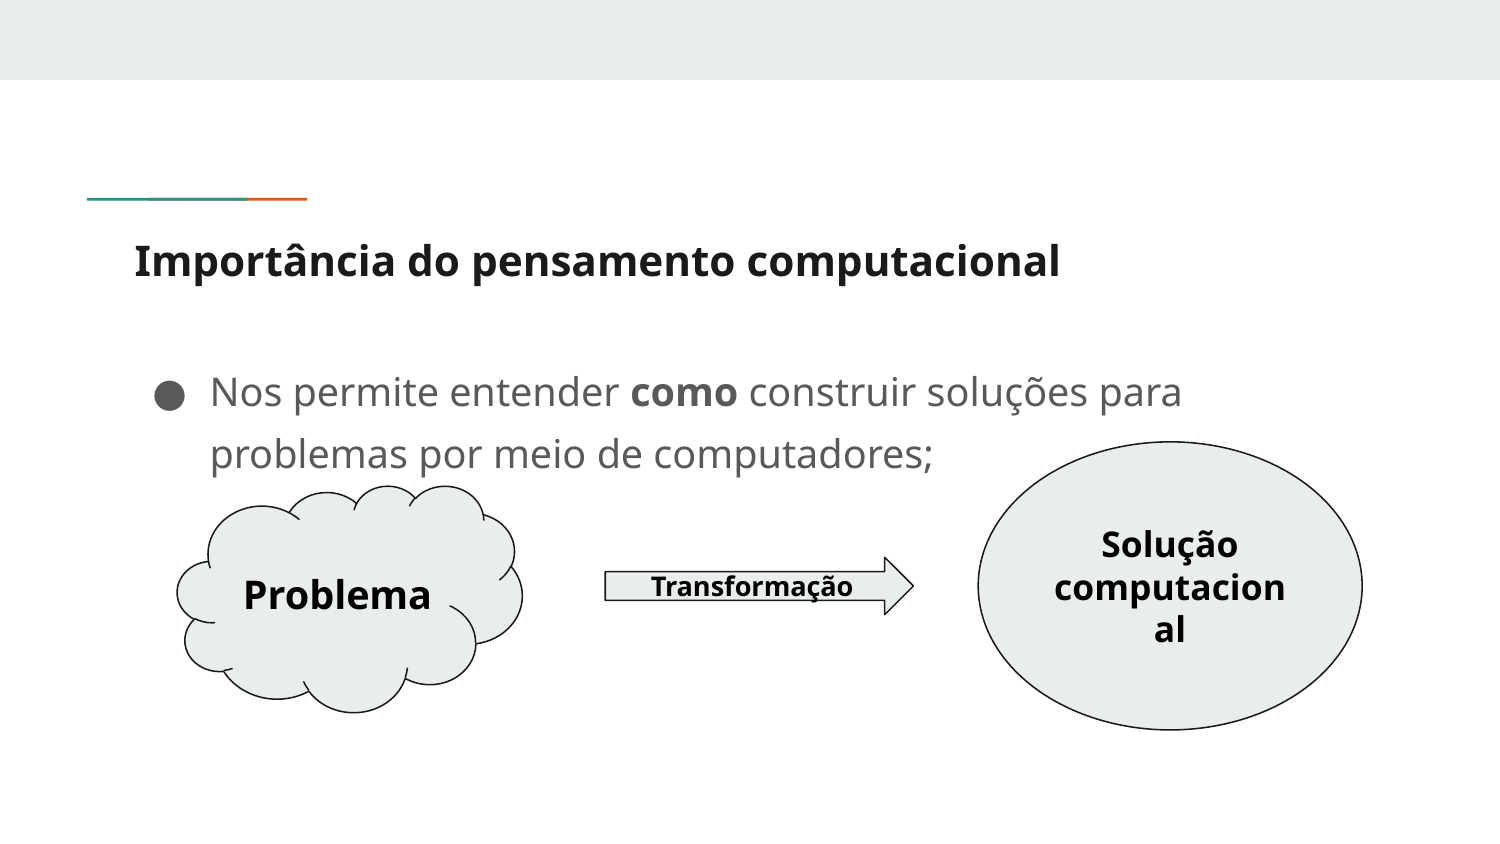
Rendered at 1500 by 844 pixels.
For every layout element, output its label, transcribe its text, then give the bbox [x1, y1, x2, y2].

text_box Transformação [605, 557, 914, 615]
title Importância do pensamento computacional [119, 216, 1381, 305]
list Nos permite entender como construir soluções para problemas por meio de computadores; [119, 341, 1381, 712]
text_box Solução computacional [978, 441, 1363, 730]
text_box Problema [177, 486, 523, 713]
